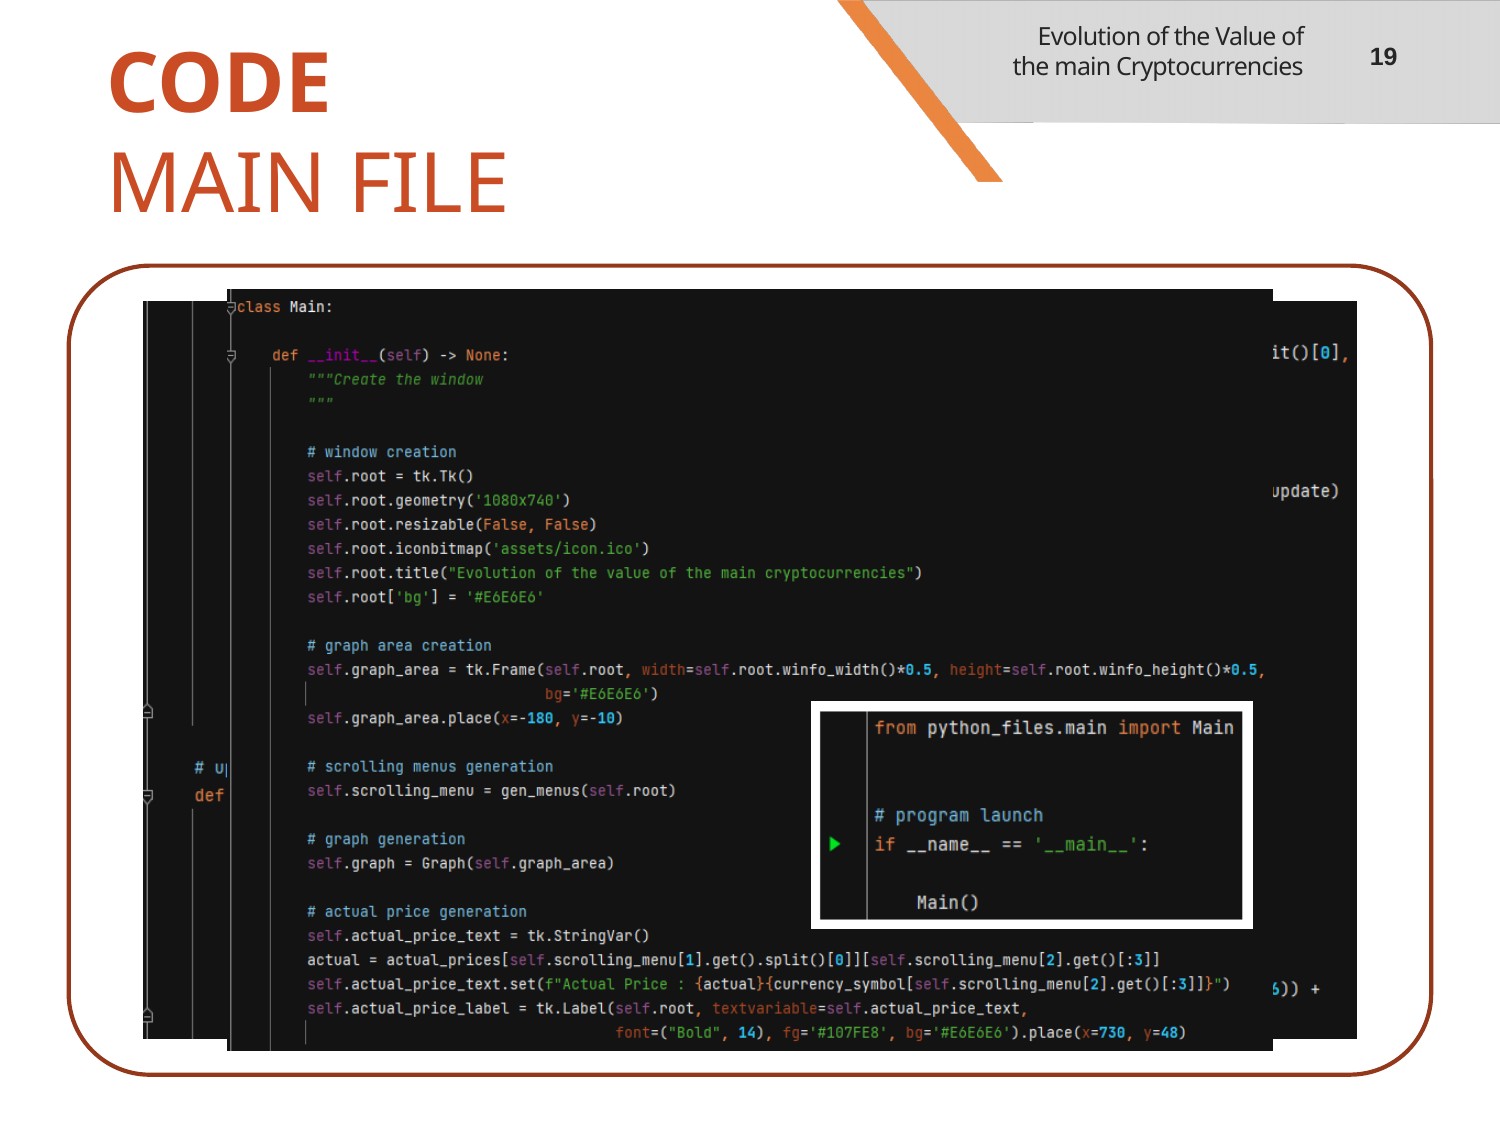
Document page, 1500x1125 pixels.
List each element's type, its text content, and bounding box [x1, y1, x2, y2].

title CODE MAIN FILE [76, 77, 880, 182]
text_box [66, 263, 1434, 1077]
picture [143, 289, 1357, 1052]
slide_number 19 [1342, 28, 1425, 78]
text_box Evolution of the Value of the main Cryptocurrencies [848, 18, 1319, 88]
picture [837, 0, 1500, 182]
